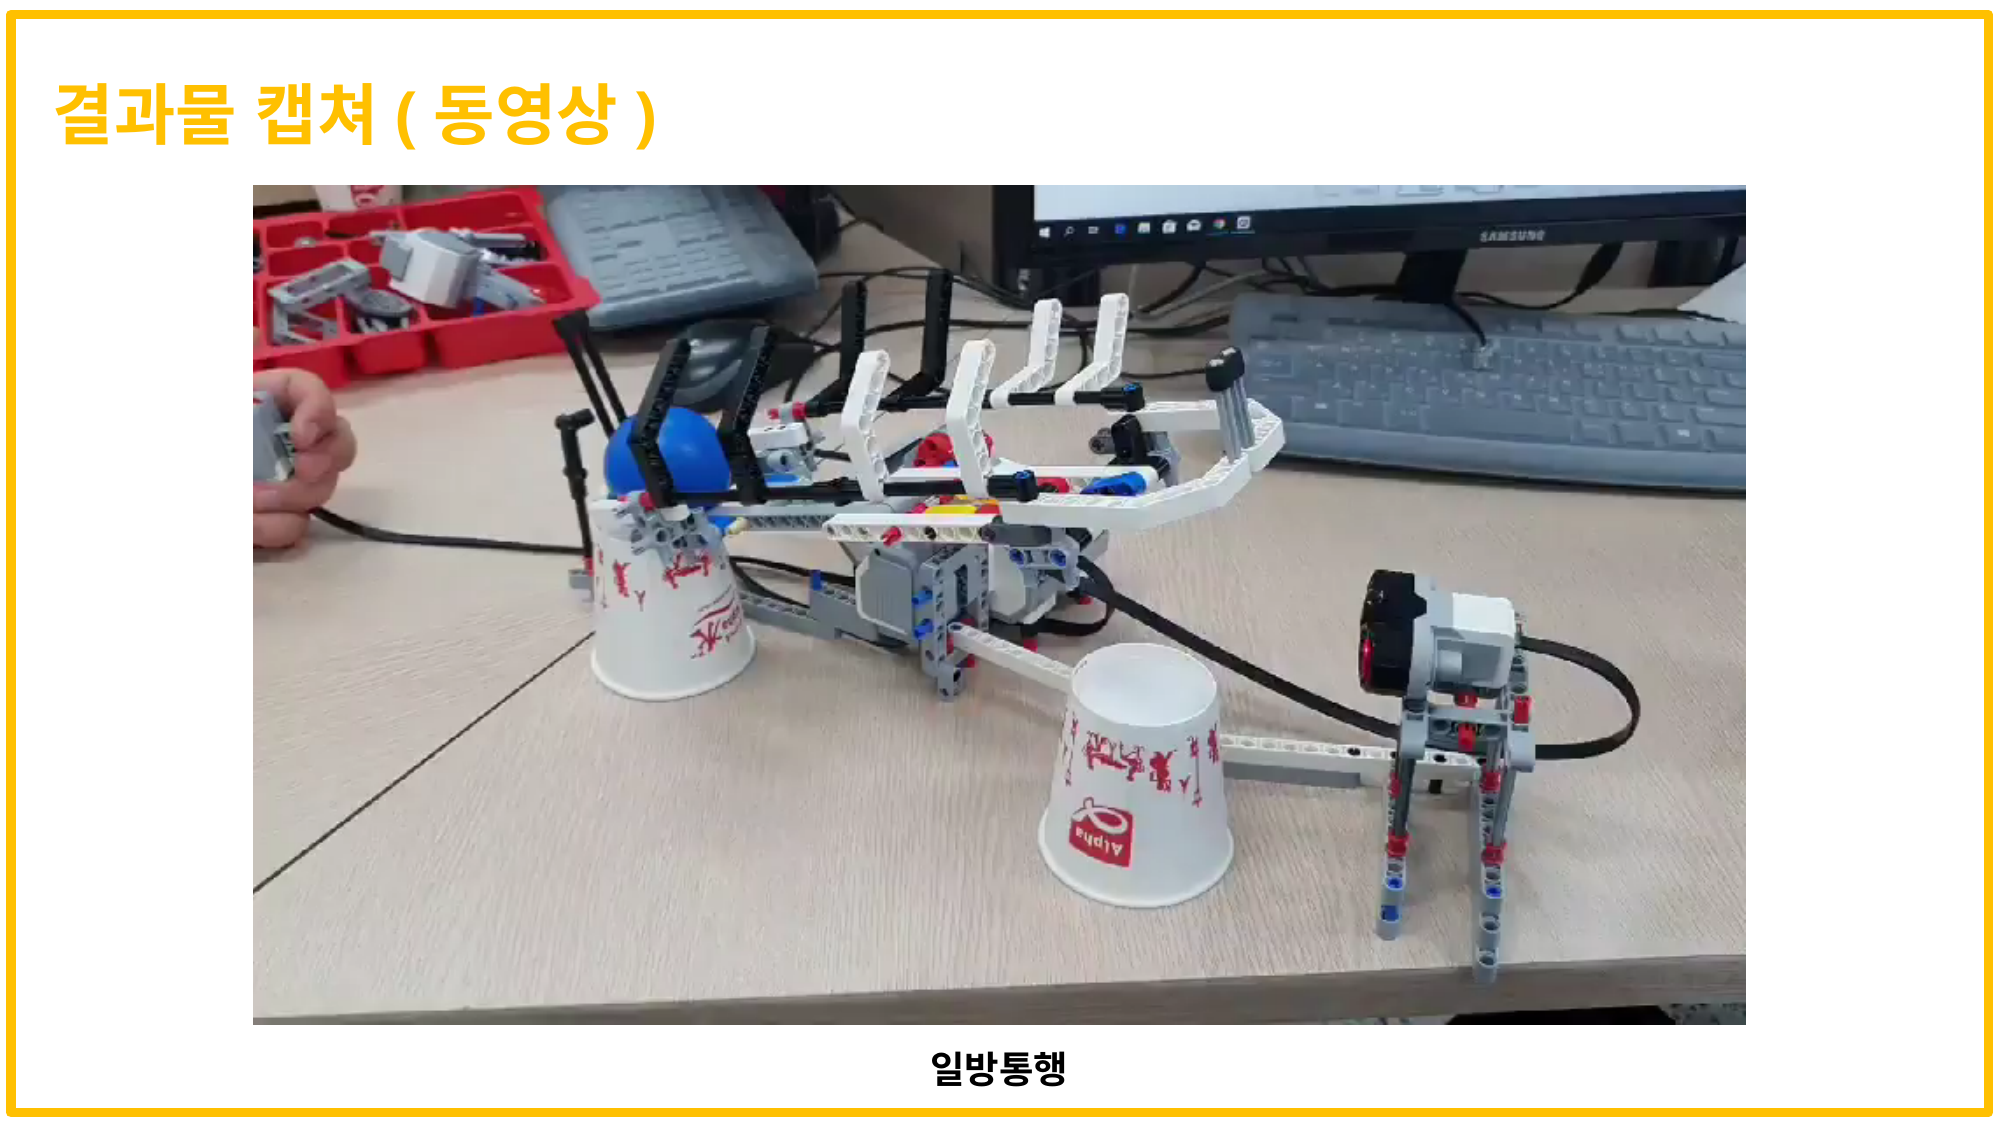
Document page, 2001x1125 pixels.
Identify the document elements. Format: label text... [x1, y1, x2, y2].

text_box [253, 184, 1746, 1026]
text_box [10, 14, 1989, 1113]
text_box 결과물 캡쳐(동영상) [37, 25, 672, 161]
text_box 일방통행 [915, 1038, 1084, 1099]
